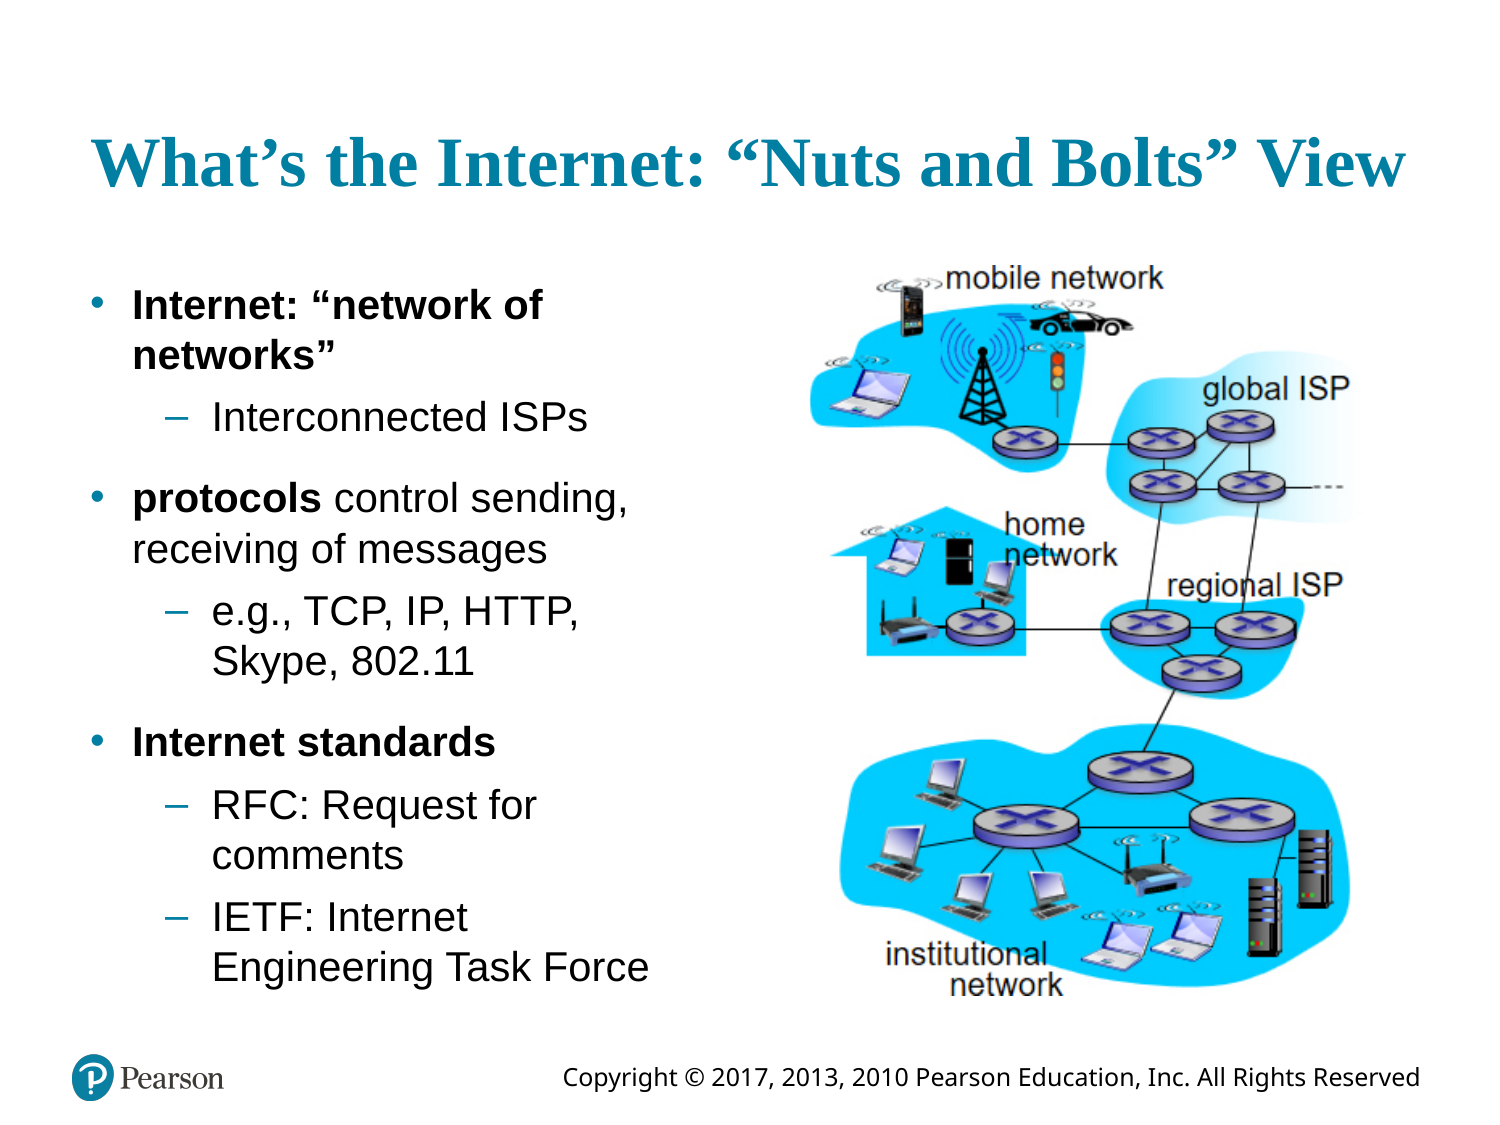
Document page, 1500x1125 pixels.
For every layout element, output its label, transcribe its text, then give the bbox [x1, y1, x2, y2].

picture [98, 1054, 224, 1101]
picture [72, 1087, 83, 1101]
picture [80, 1063, 106, 1088]
picture [72, 1054, 88, 1070]
list Internet: “network of networks” Interconnected I S Ps protocols control sending, receiving of messages e.g., T C P, I P, H T T P, Skype, 802.11 Internet standards R F C: Request for comments I E T F: Internet Engineering Task Force [75, 262, 702, 1005]
picture [809, 265, 1368, 996]
title What’s the Internet: “Nuts and Bolts” View [75, 35, 1425, 216]
